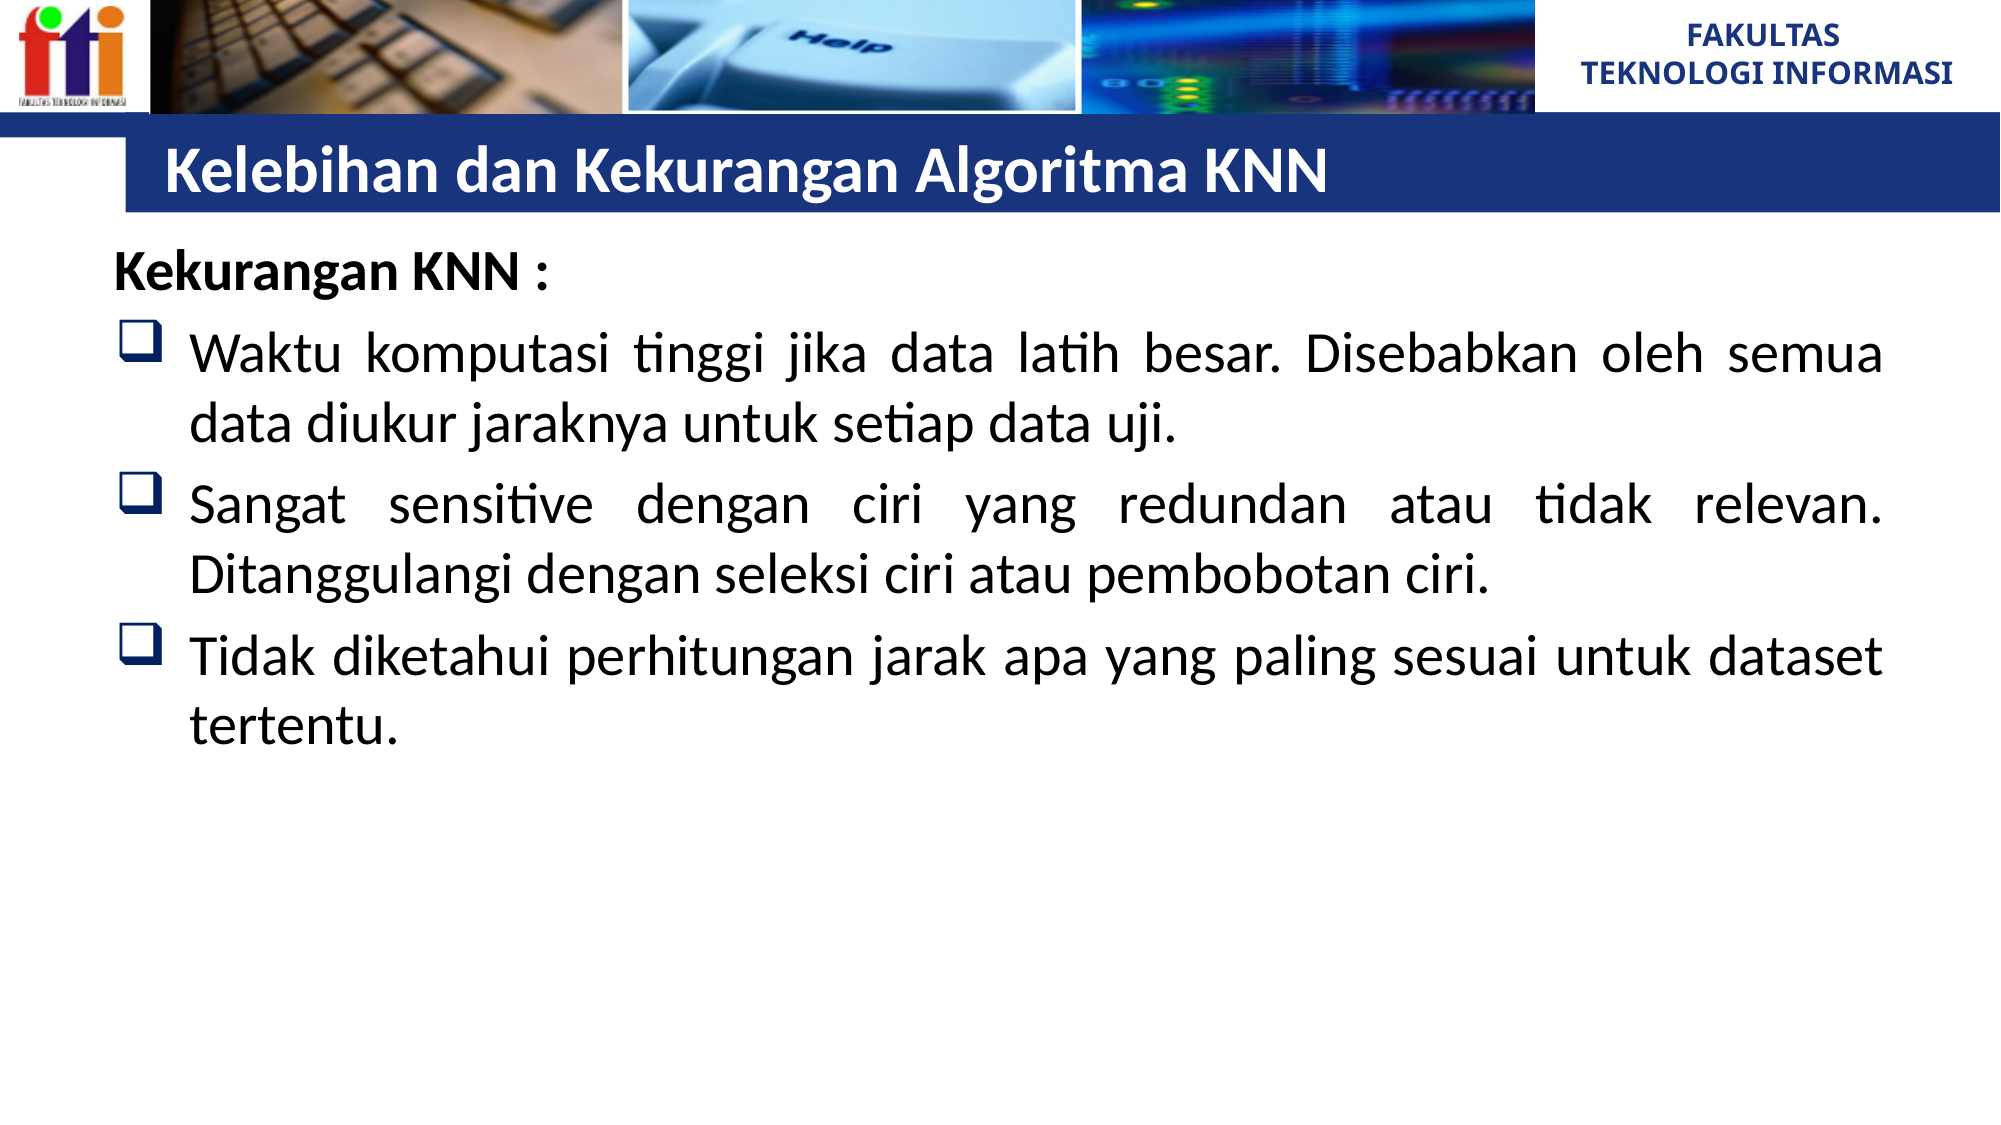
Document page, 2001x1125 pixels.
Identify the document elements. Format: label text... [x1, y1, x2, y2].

picture [149, 0, 1535, 114]
list Kekurangan KNN : Waktu komputasi tinggi jika data latih besar. Disebabkan oleh semua data diukur jaraknya untuk setiap data uji. Sangat sensitive dengan ciri yang redundan atau tidak relevan. Ditanggulangi dengan seleksi ciri atau pembobotan ciri. Tidak diketahui perhitungan jarak apa yang paling sesuai untuk dataset tertentu. [99, 224, 1901, 1038]
title Kelebihan dan Kekurangan Algoritma KNN [149, 119, 1934, 213]
picture [19, 6, 126, 106]
